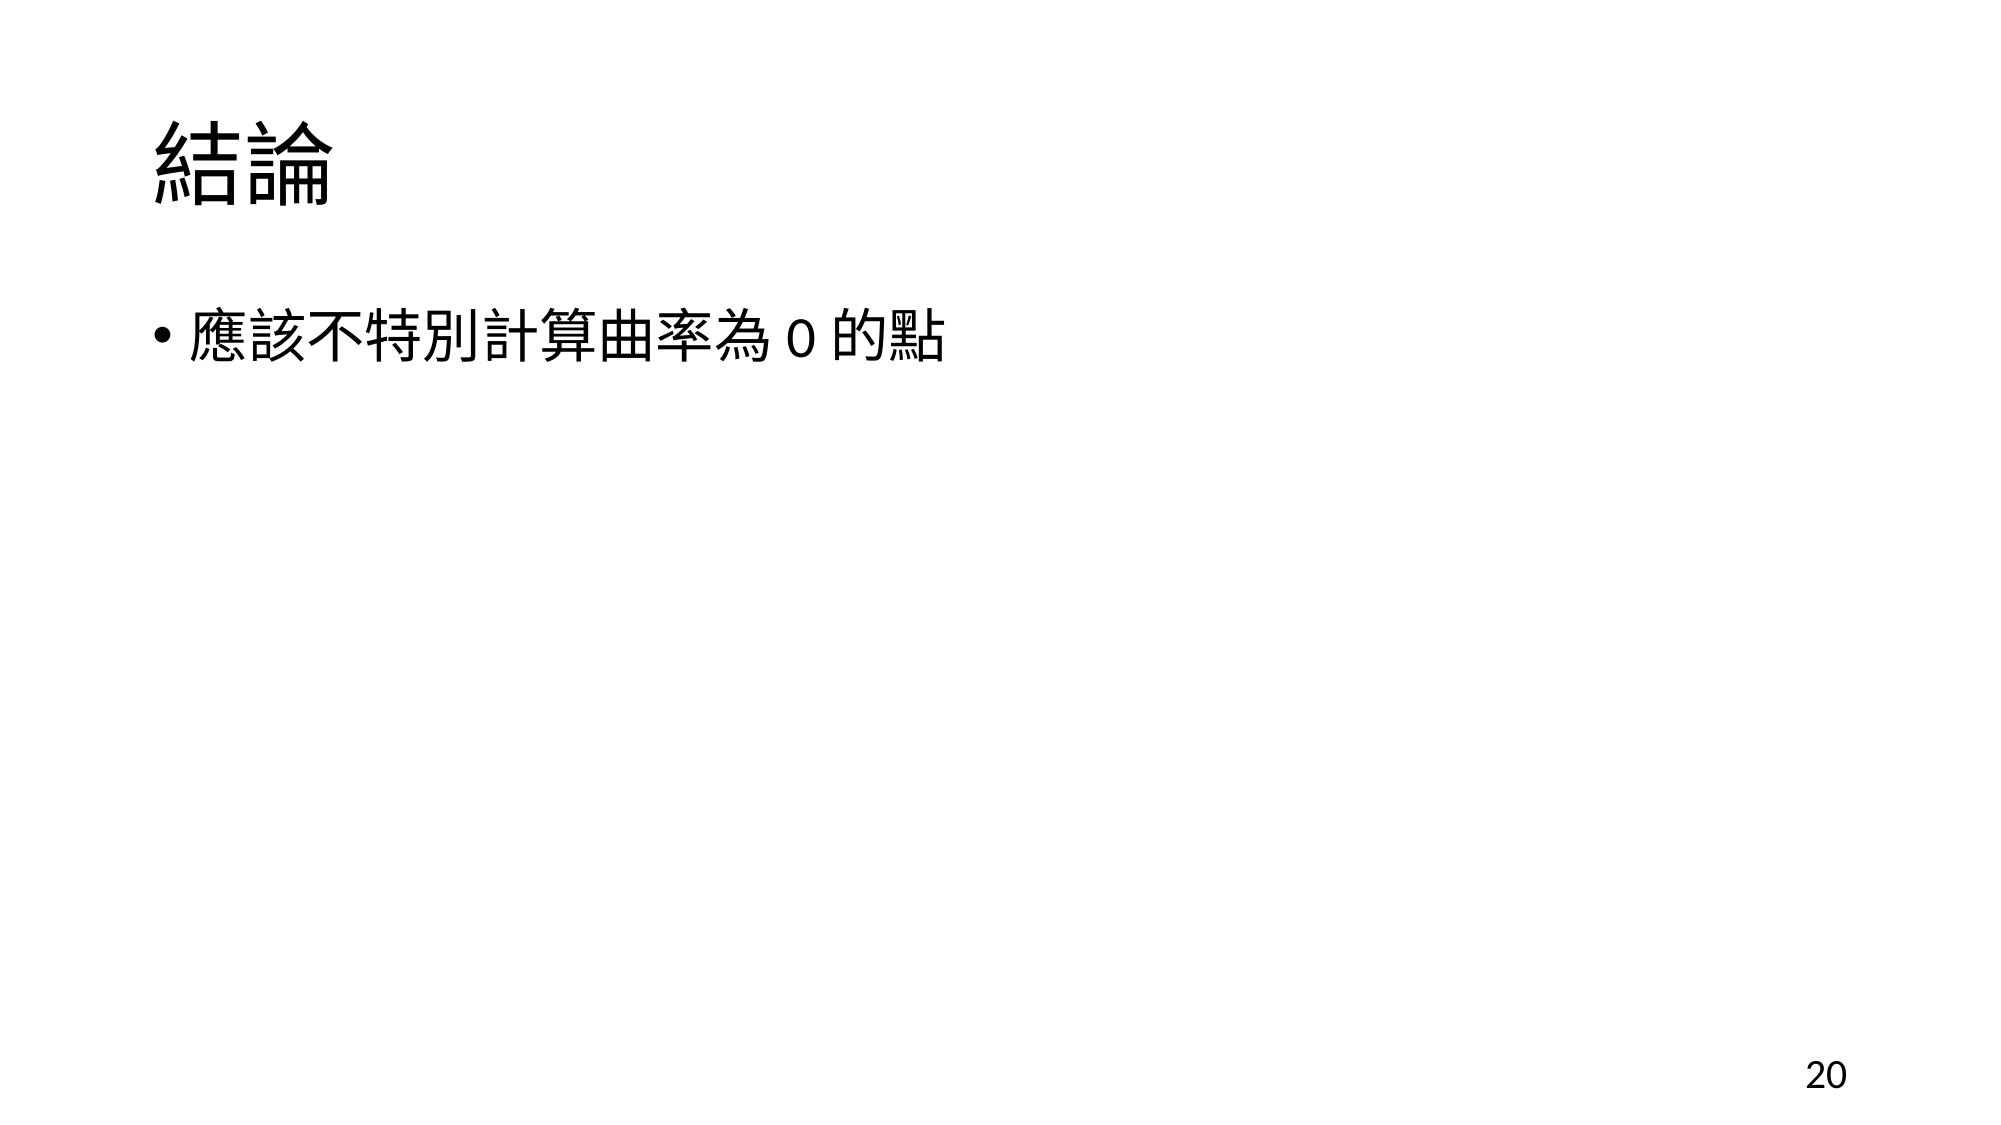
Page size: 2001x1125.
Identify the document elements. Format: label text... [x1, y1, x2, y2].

title 結論 [137, 59, 1863, 278]
list 應該不特別計算曲率為0的點 [137, 299, 1863, 1014]
slide_number 20 [1412, 1041, 1863, 1102]
